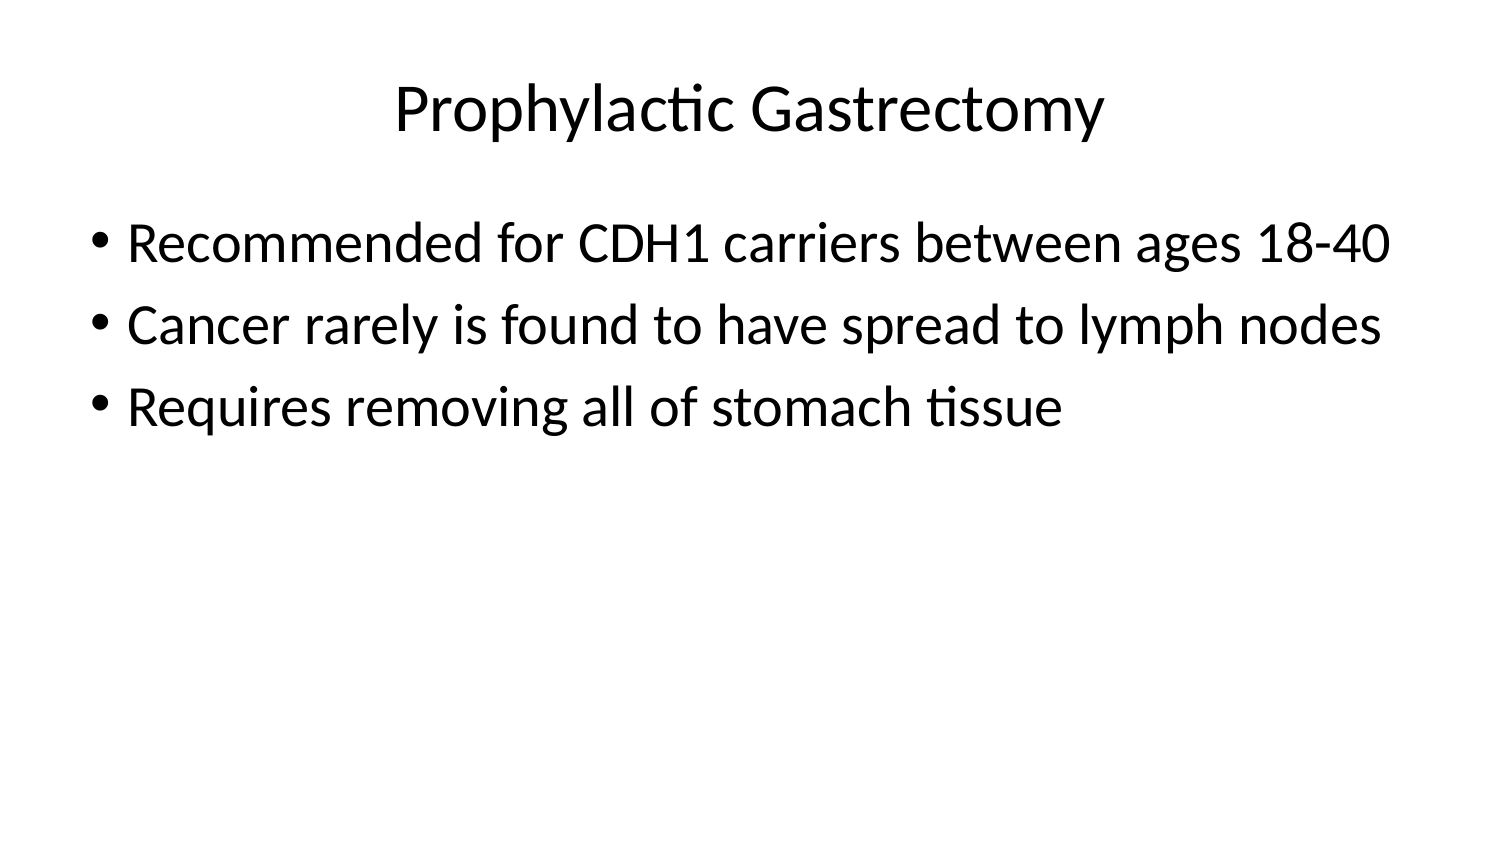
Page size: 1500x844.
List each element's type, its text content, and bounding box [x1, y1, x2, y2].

list Recommended for CDH1 carriers between ages 18-40 Cancer rarely is found to have spread to lymph nodes Requires removing all of stomach tissue [75, 196, 1425, 754]
title Prophylactic Gastrectomy [75, 33, 1425, 175]
